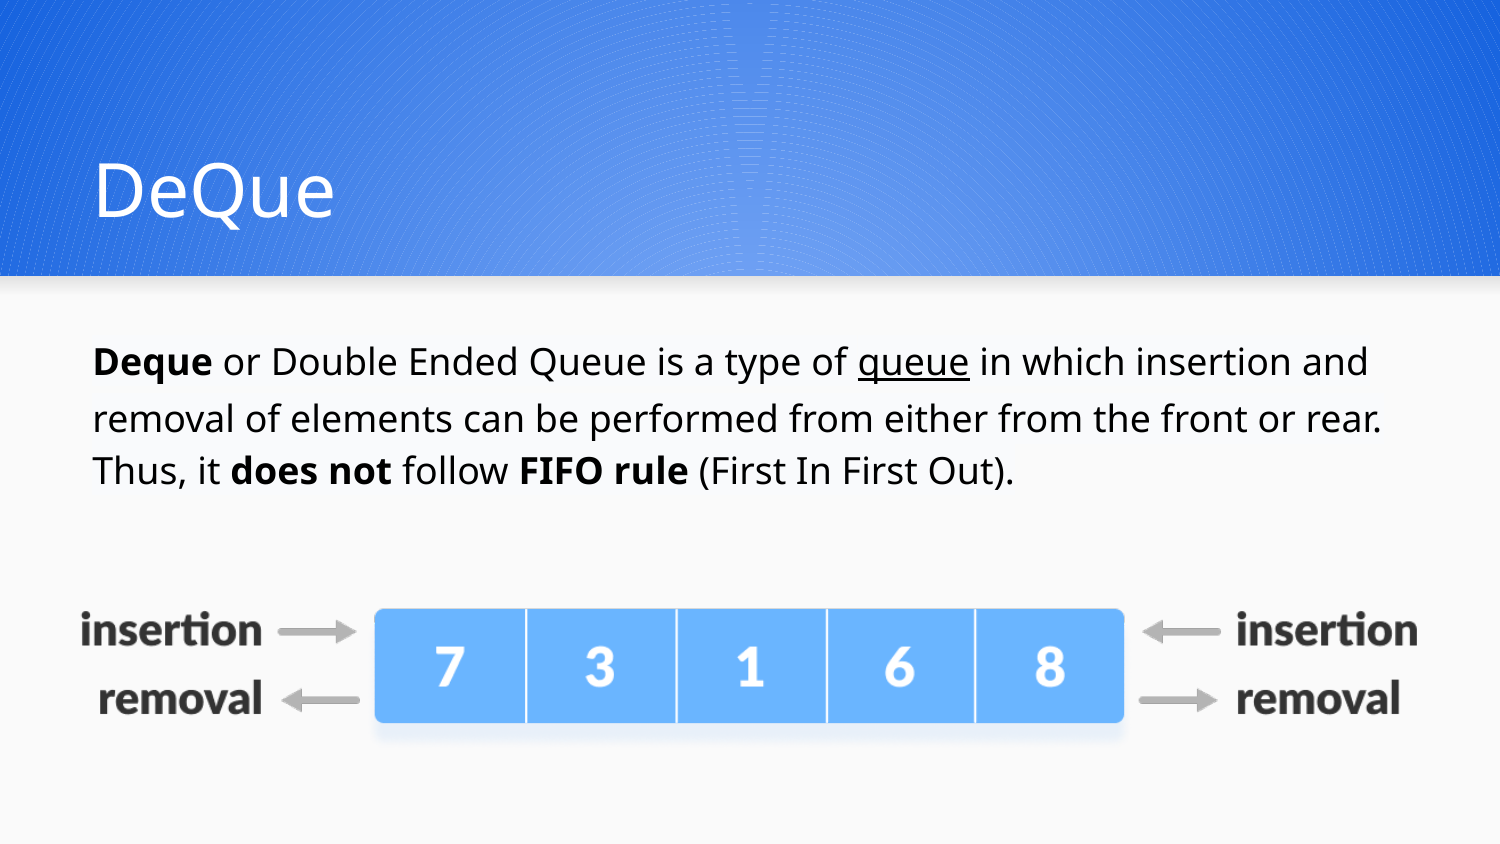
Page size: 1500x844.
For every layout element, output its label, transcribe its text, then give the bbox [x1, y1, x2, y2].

title DeQue [77, 121, 1427, 248]
list Deque or Double Ended Queue is a type of queue in which insertion and removal of elements can be performed from either from the front or rear. Thus, it does not follow FIFO rule (First In First Out). [77, 314, 1427, 521]
picture [24, 544, 1476, 778]
